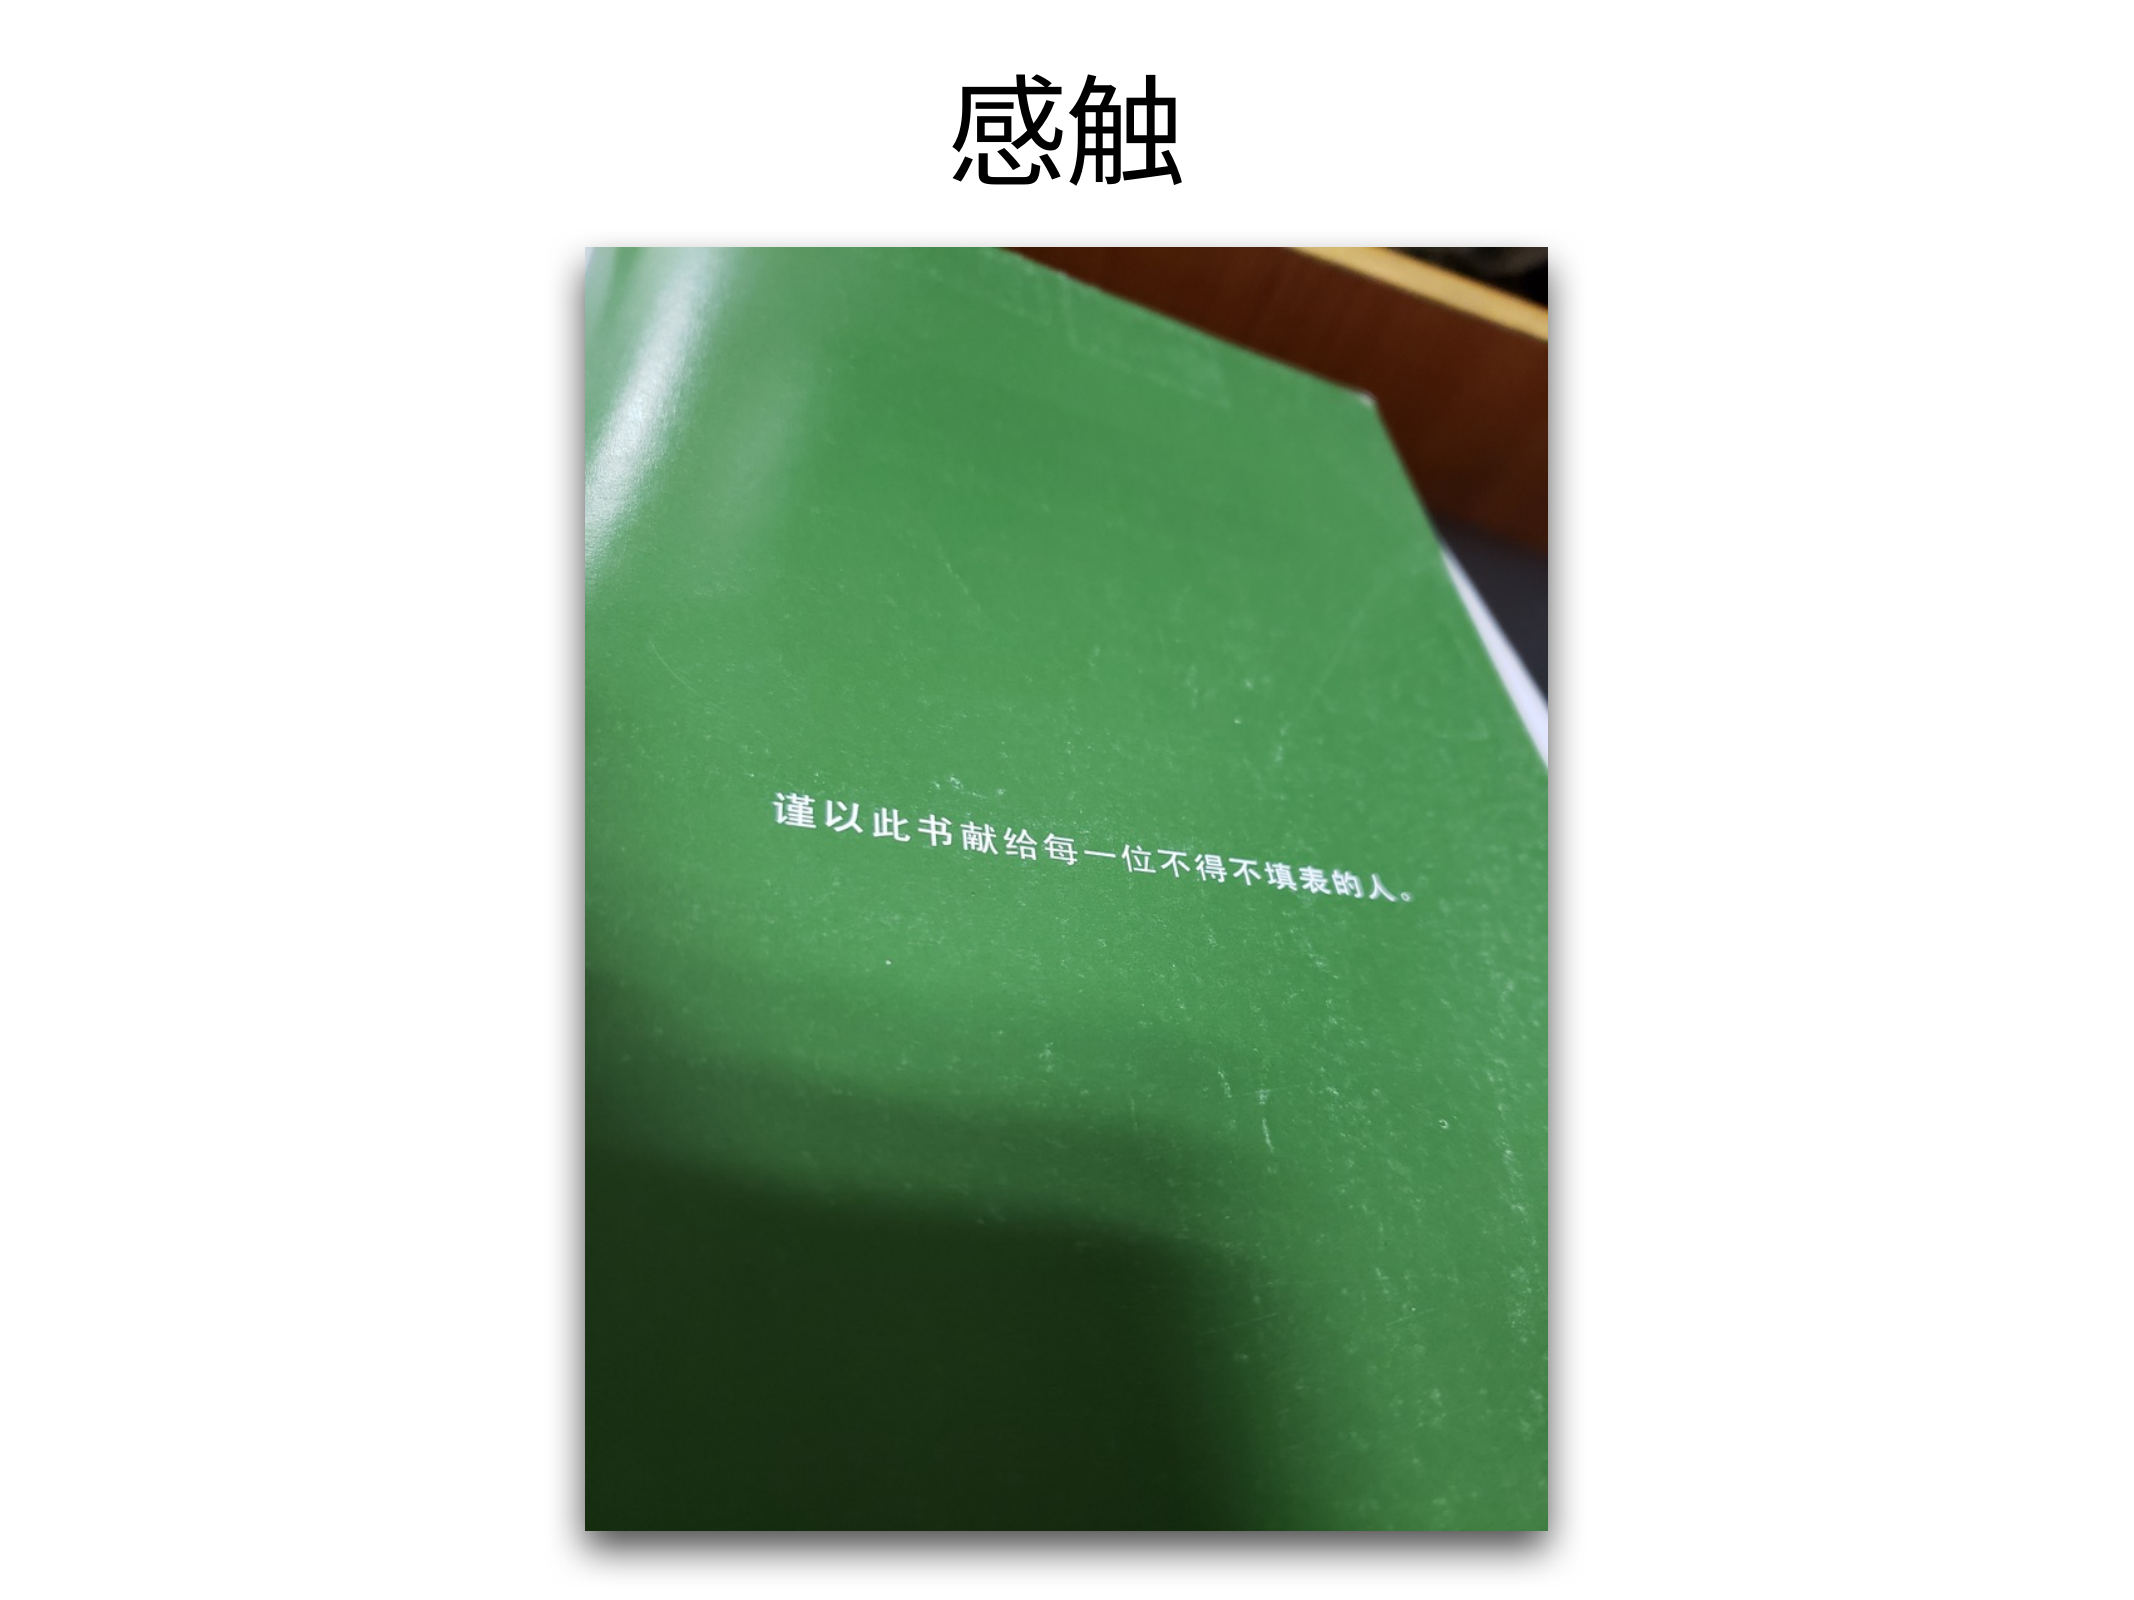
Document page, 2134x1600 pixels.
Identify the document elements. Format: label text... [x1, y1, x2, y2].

title 感触 [124, 74, 2009, 263]
picture [585, 246, 1549, 1531]
